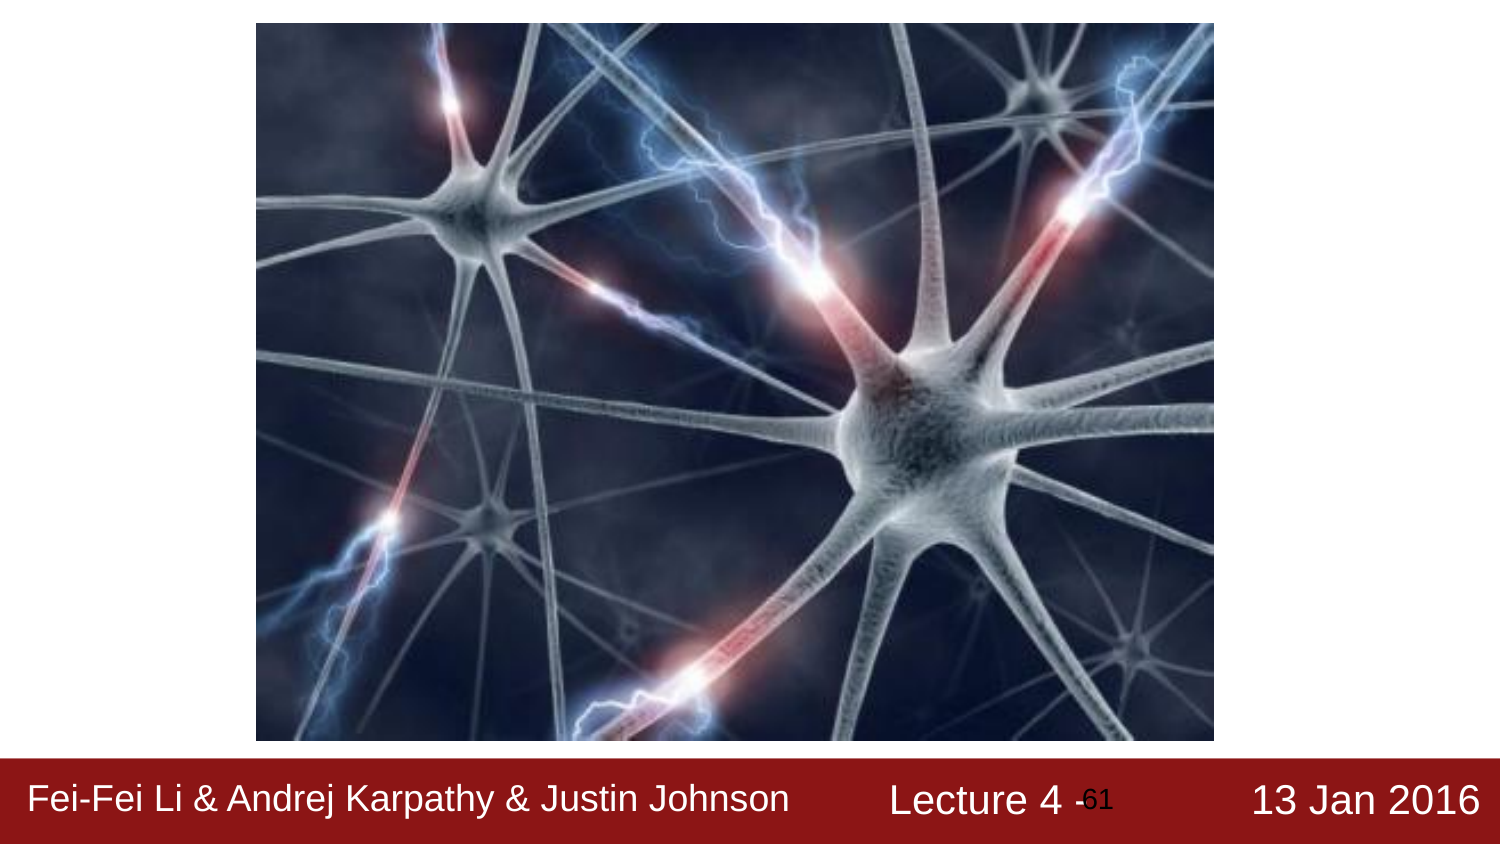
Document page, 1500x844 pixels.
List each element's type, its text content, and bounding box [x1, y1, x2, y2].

slide_number ‹#› [1066, 765, 1157, 831]
picture [256, 23, 1214, 742]
